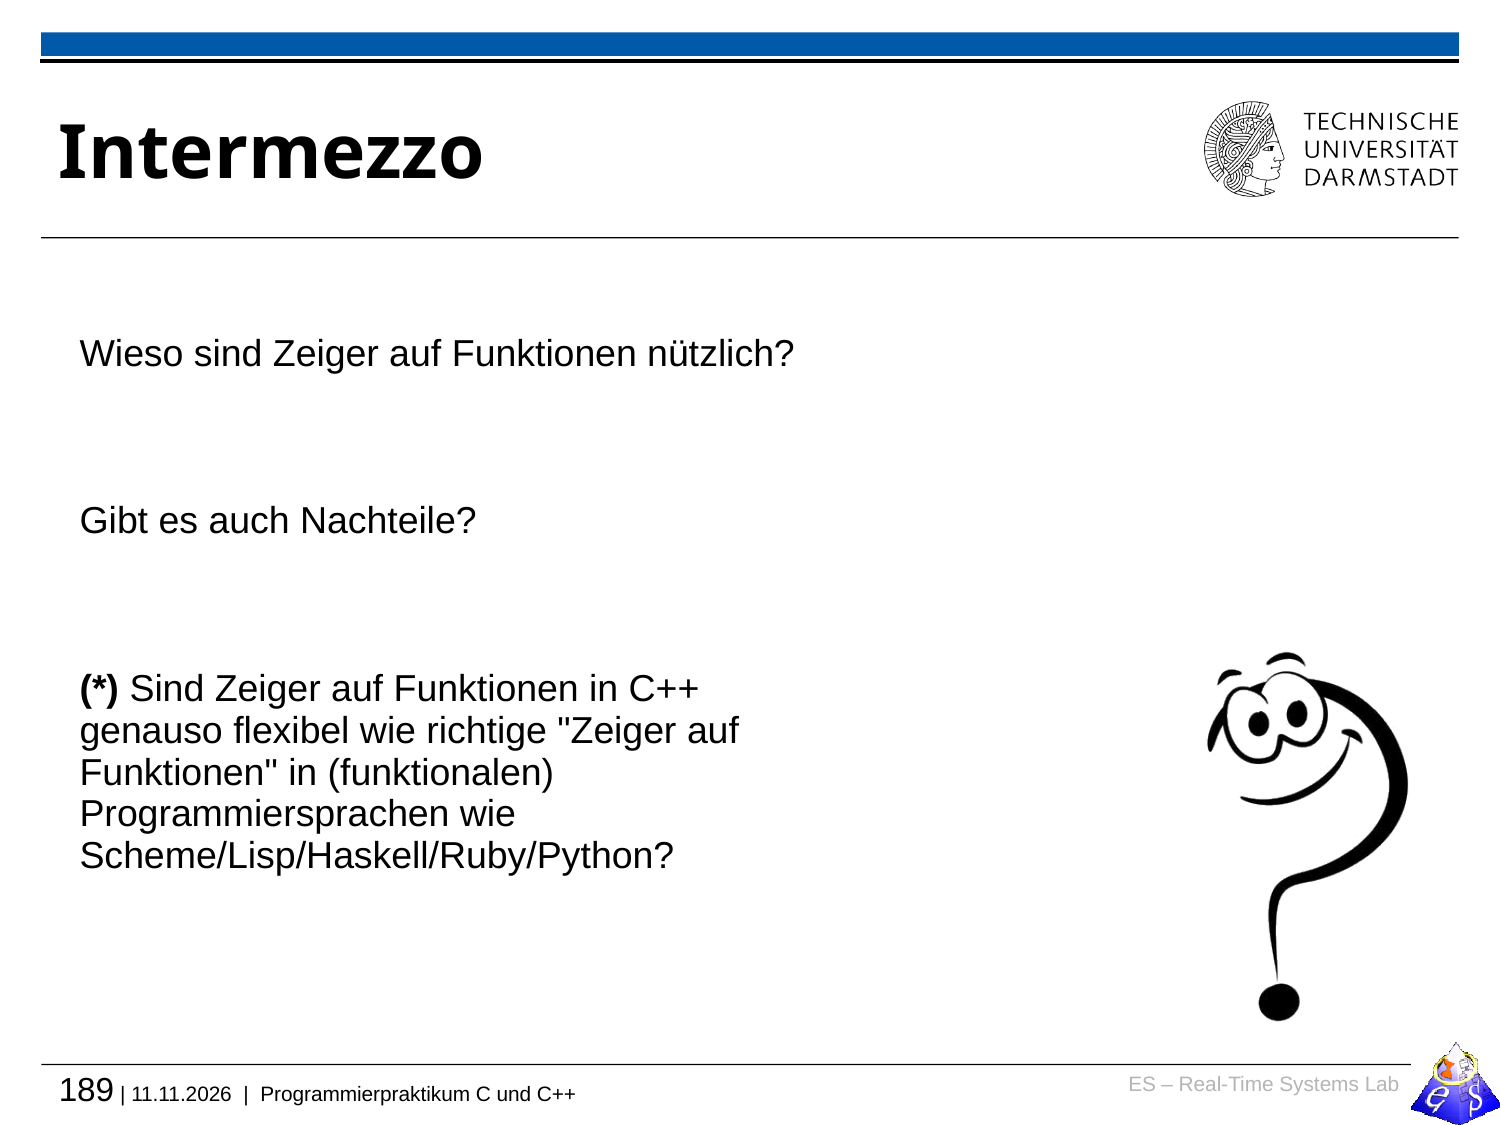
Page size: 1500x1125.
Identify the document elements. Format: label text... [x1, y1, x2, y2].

picture [1104, 645, 1483, 1024]
text_box Wieso sind Zeiger auf Funktionen nützlich? Gibt es auch Nachteile? (*) Sind Zeiger auf Funktionen in C++ genauso flexibel wie richtige "Zeiger auf Funktionen" in (funktionalen) Programmiersprachen wie Scheme/Lisp/Haskell/Ruby/Python? [64, 325, 833, 885]
title Intermezzo [58, 80, 1187, 218]
picture [1411, 1041, 1500, 1125]
picture [1187, 84, 1483, 214]
